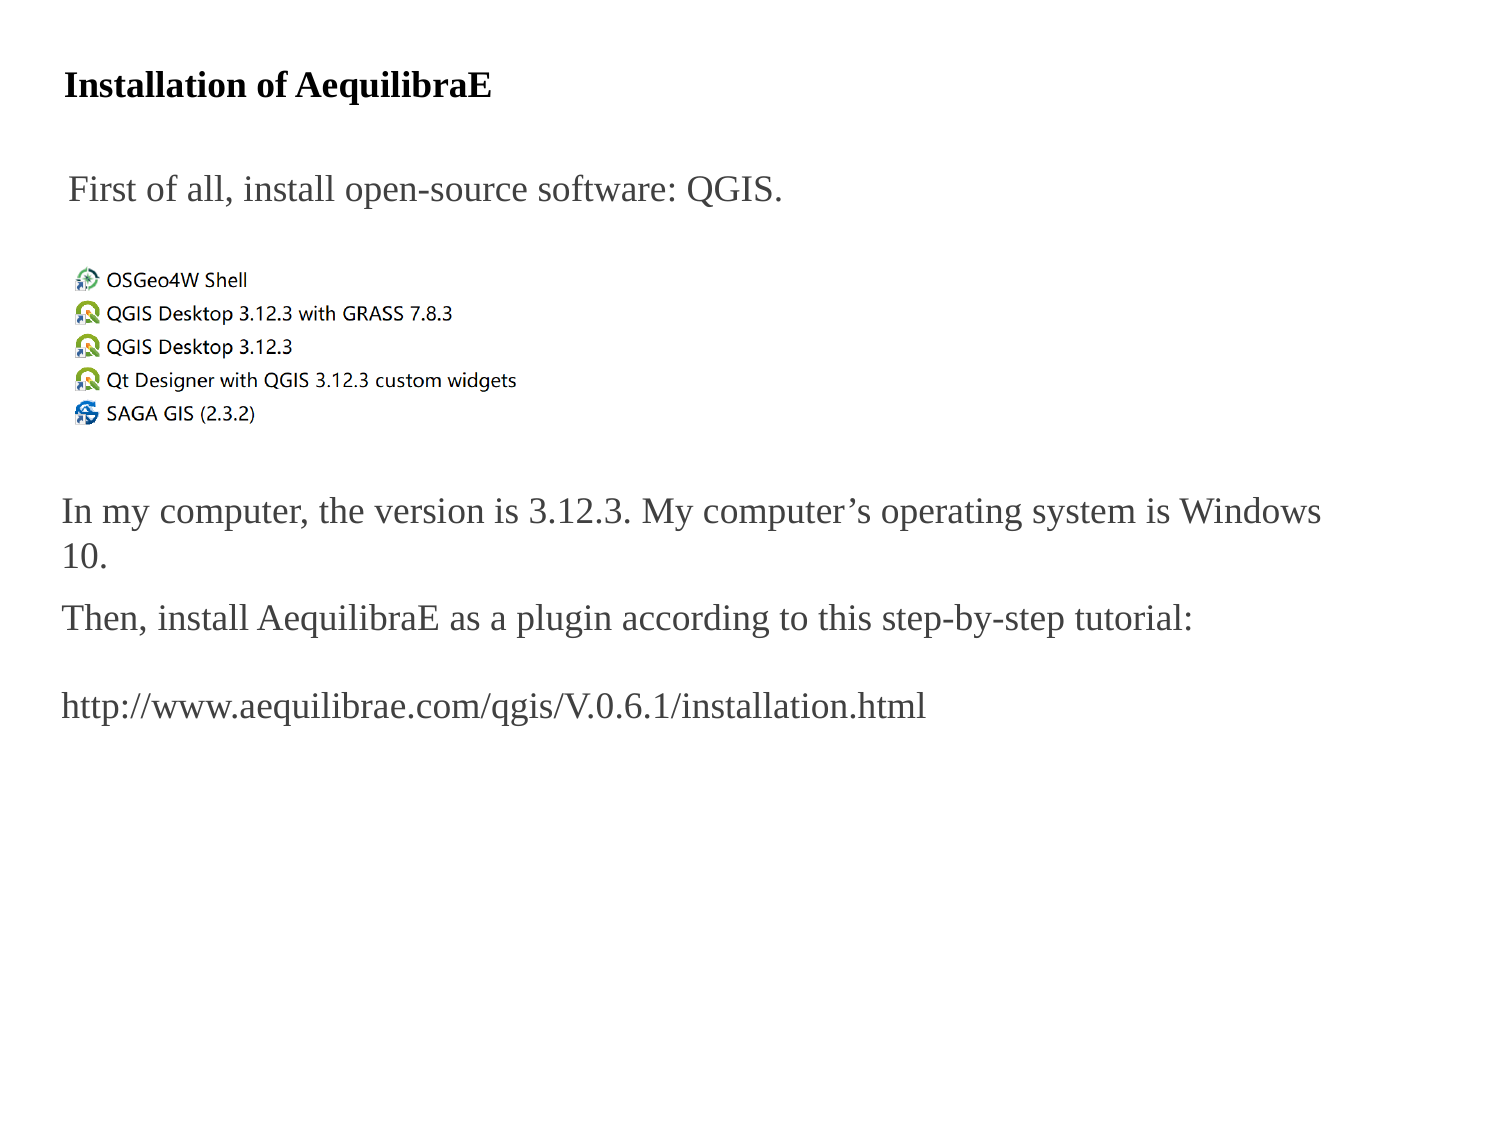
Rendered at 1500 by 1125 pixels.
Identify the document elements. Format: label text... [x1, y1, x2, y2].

text_box First of all, install open-source software: QGIS. [53, 157, 808, 217]
text_box Installation of AequilibraE [49, 52, 508, 113]
picture [61, 261, 577, 444]
text_box Then, install AequilibraE as a plugin according to this step-by-step tutorial: [46, 585, 1280, 646]
text_box http://www.aequilibrae.com/qgis/V.0.6.1/installation.html [46, 673, 970, 734]
text_box In my computer, the version is 3.12.3. My computer’s operating system is Windows 10. [46, 478, 1388, 584]
